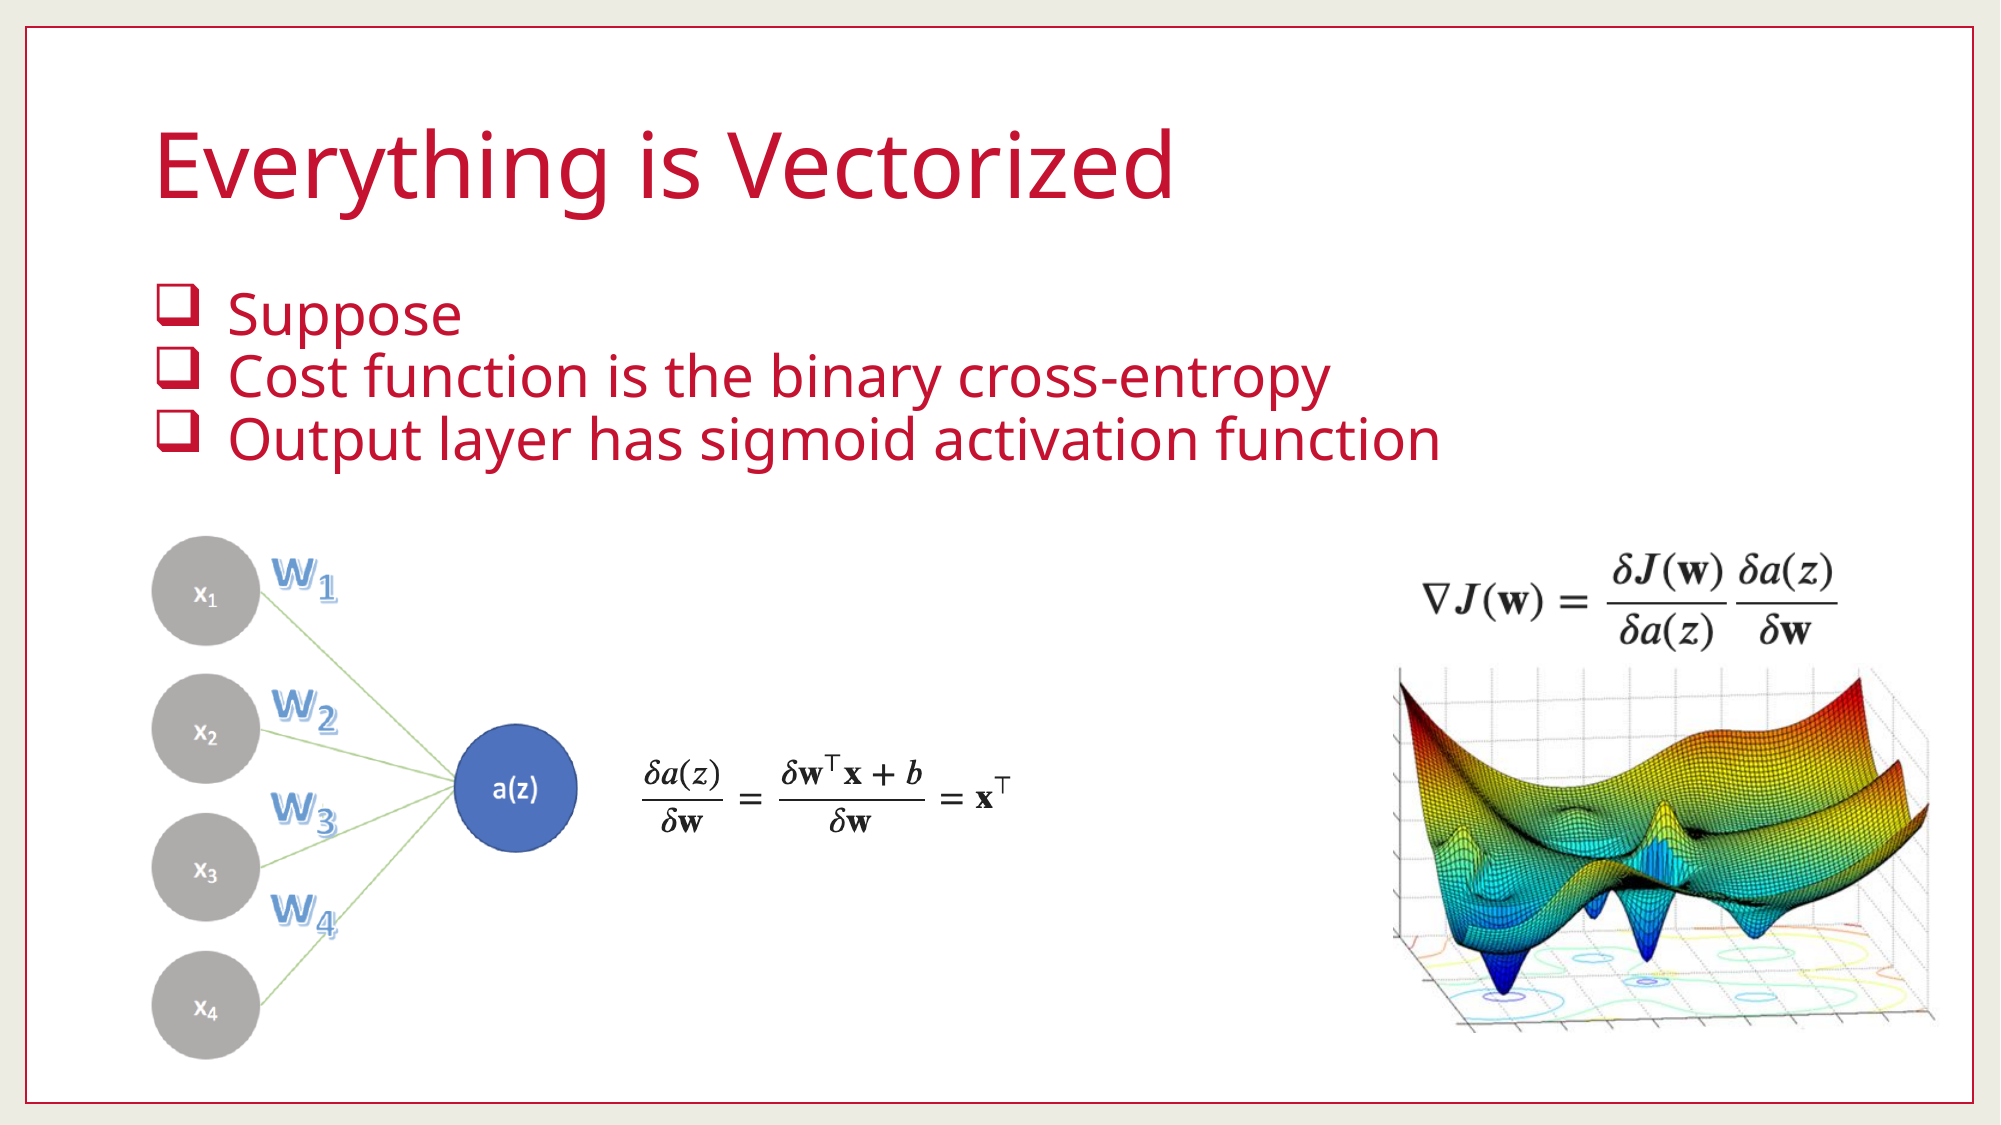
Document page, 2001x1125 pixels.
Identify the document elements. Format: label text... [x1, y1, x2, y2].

title Everything is Vectorized [137, 59, 1863, 278]
picture [59, 505, 1040, 1092]
picture [1393, 526, 1943, 1033]
